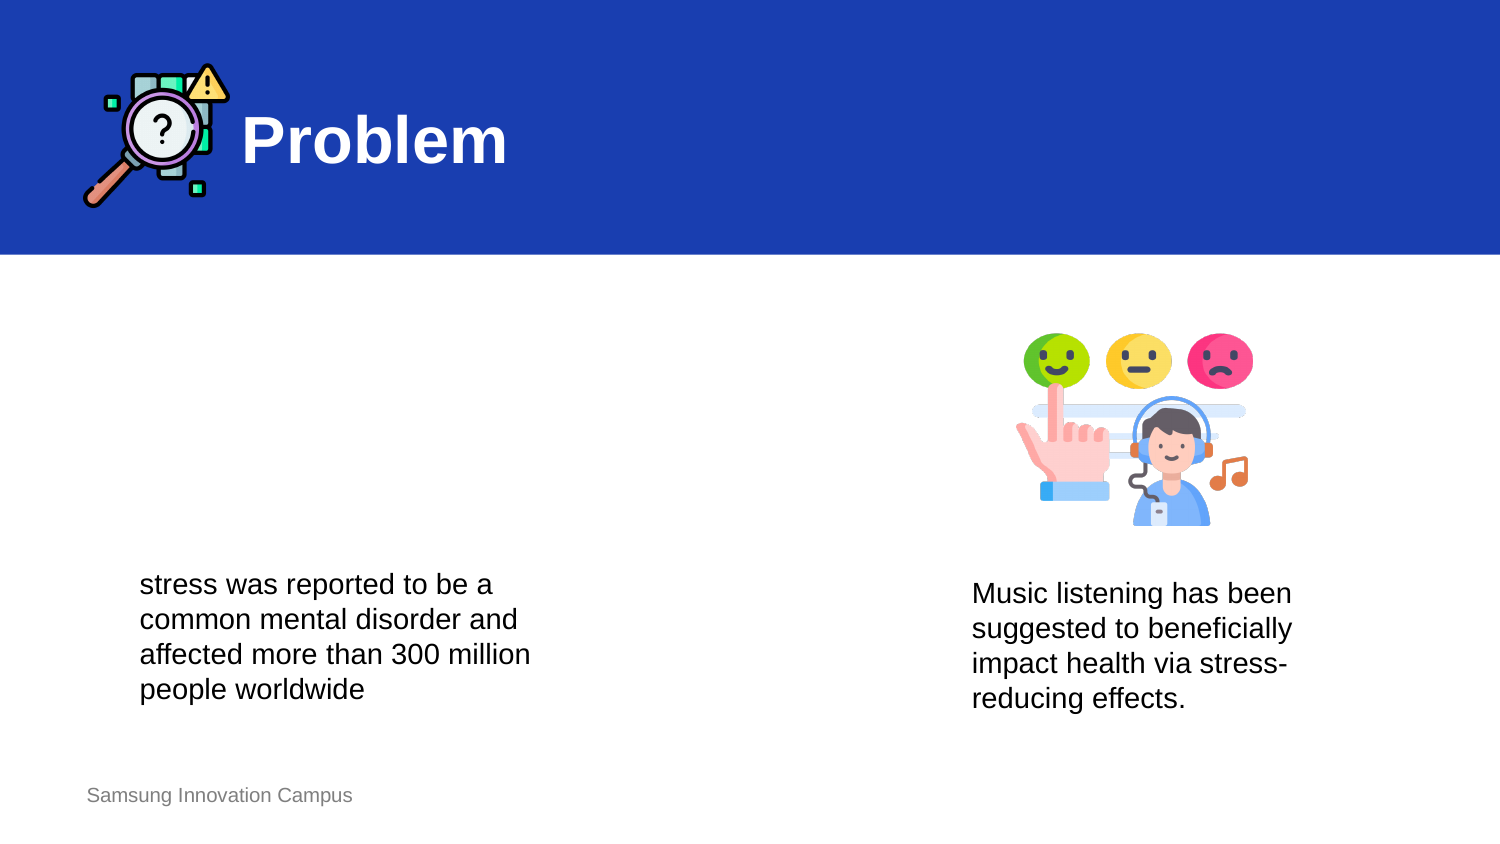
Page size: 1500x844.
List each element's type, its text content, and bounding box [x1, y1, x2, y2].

text_box stress was reported to be a common mental disorder and affected more than 300 million people worldwide [124, 557, 583, 713]
picture [83, 62, 230, 209]
text_box Music listening has been suggested to beneficially impact health via stress-reducing effects. [957, 567, 1390, 722]
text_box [1016, 317, 1253, 527]
text_box Problem [241, 96, 700, 177]
